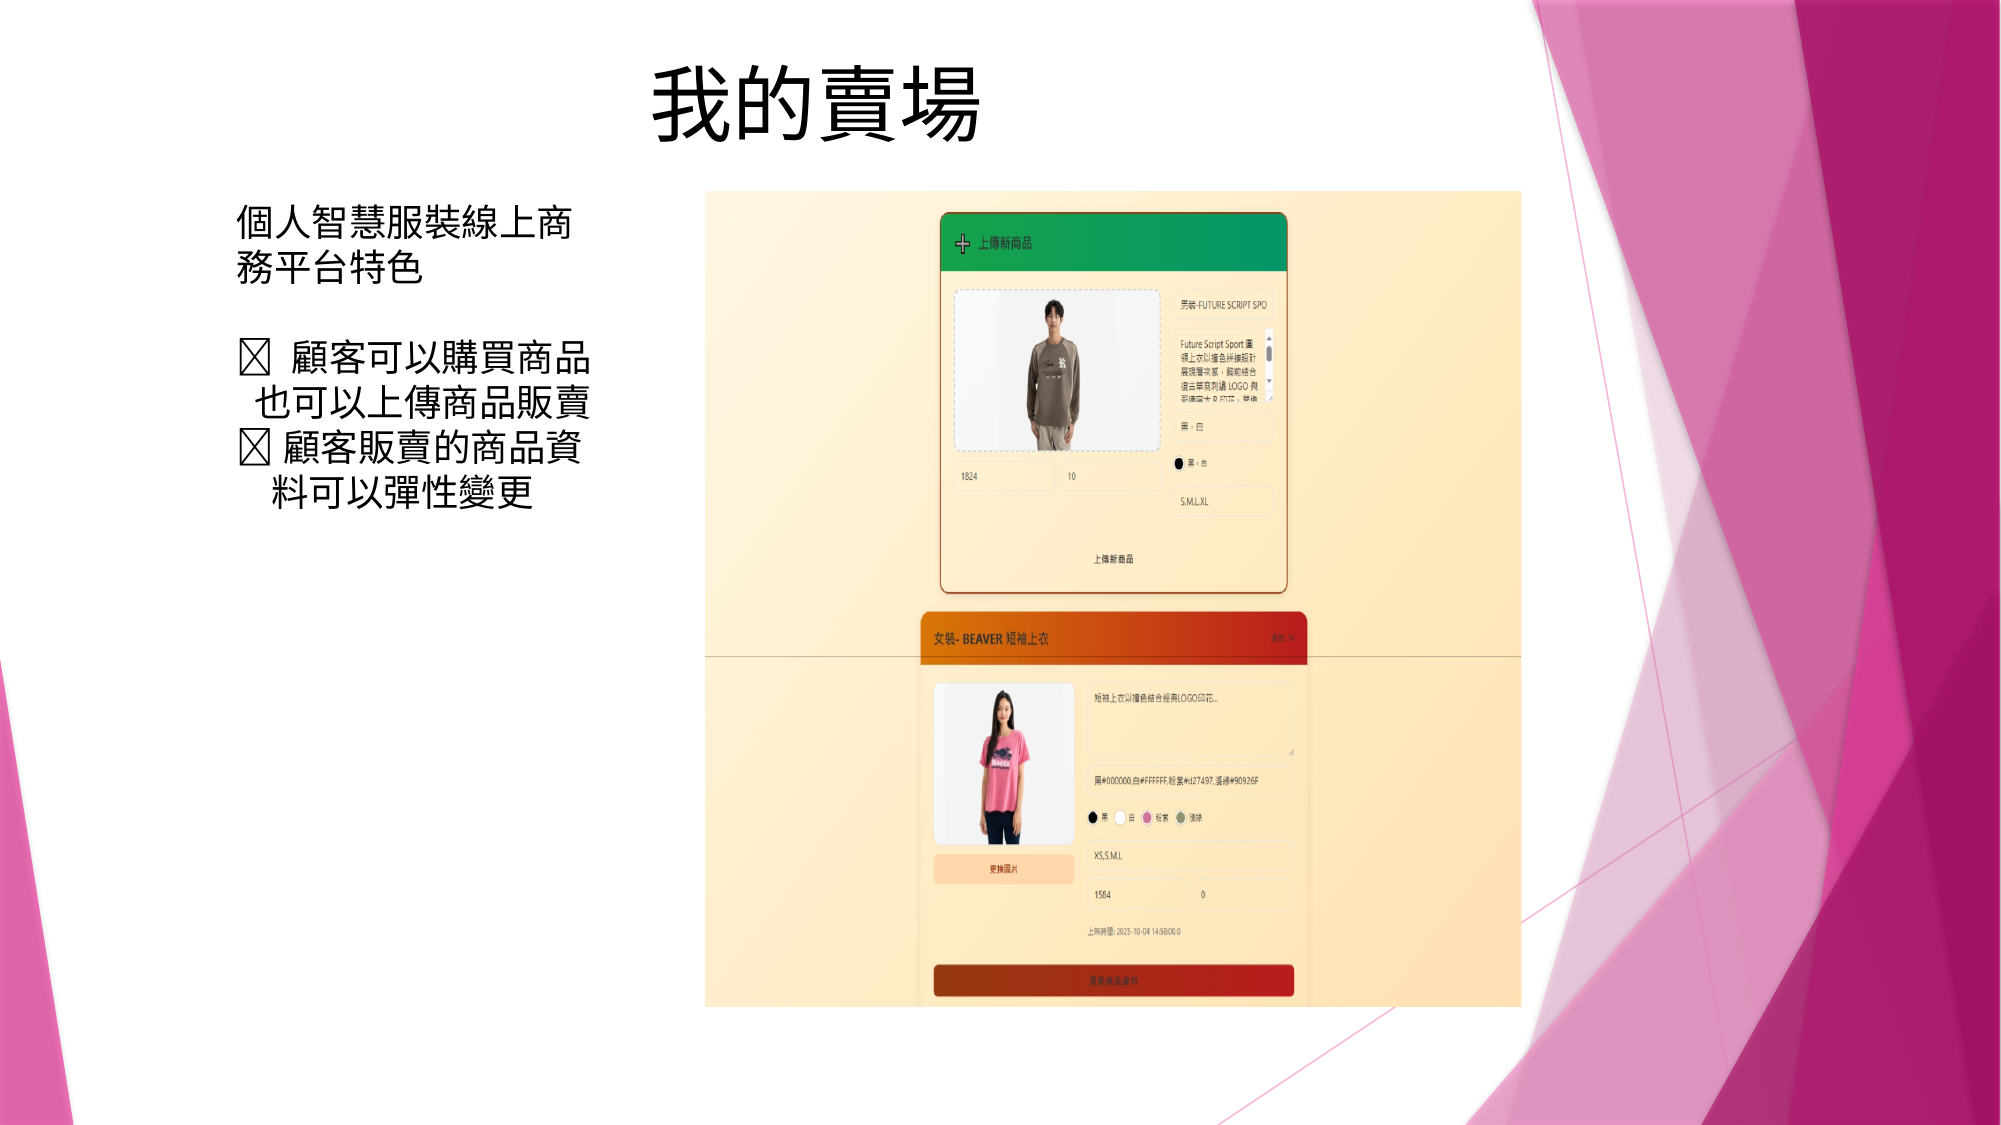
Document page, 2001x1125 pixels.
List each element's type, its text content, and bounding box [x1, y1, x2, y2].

picture [704, 191, 1522, 1007]
text_box 個人智慧服裝線上商務平台特色 🔹 顧客可以購買商品 也可以上傳商品販賣 🔹顧客販賣的商品資 料可以彈性變更 [221, 191, 618, 522]
title 我的賣場 [111, 45, 1522, 262]
